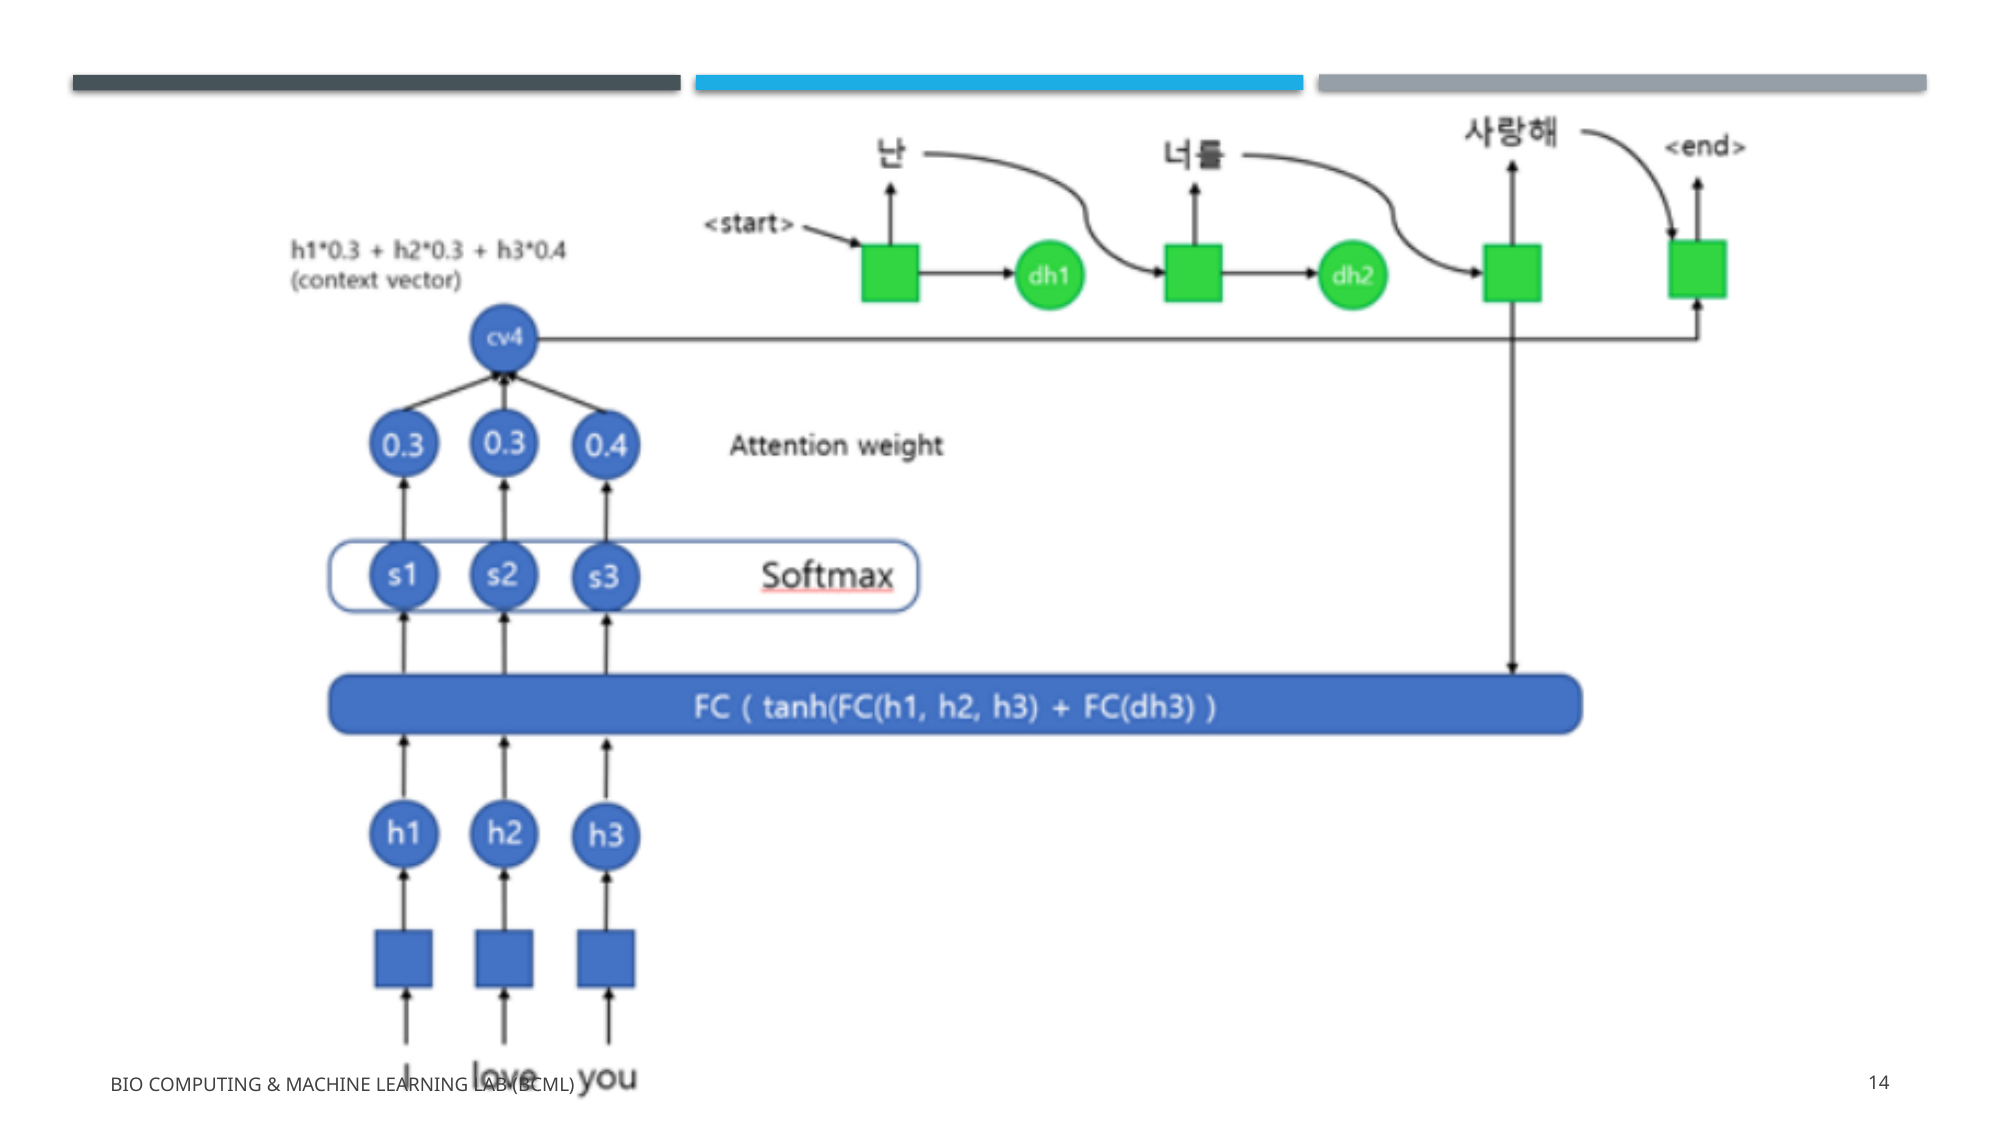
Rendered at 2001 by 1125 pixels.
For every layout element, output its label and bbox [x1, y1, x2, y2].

list [91, 101, 1909, 1115]
